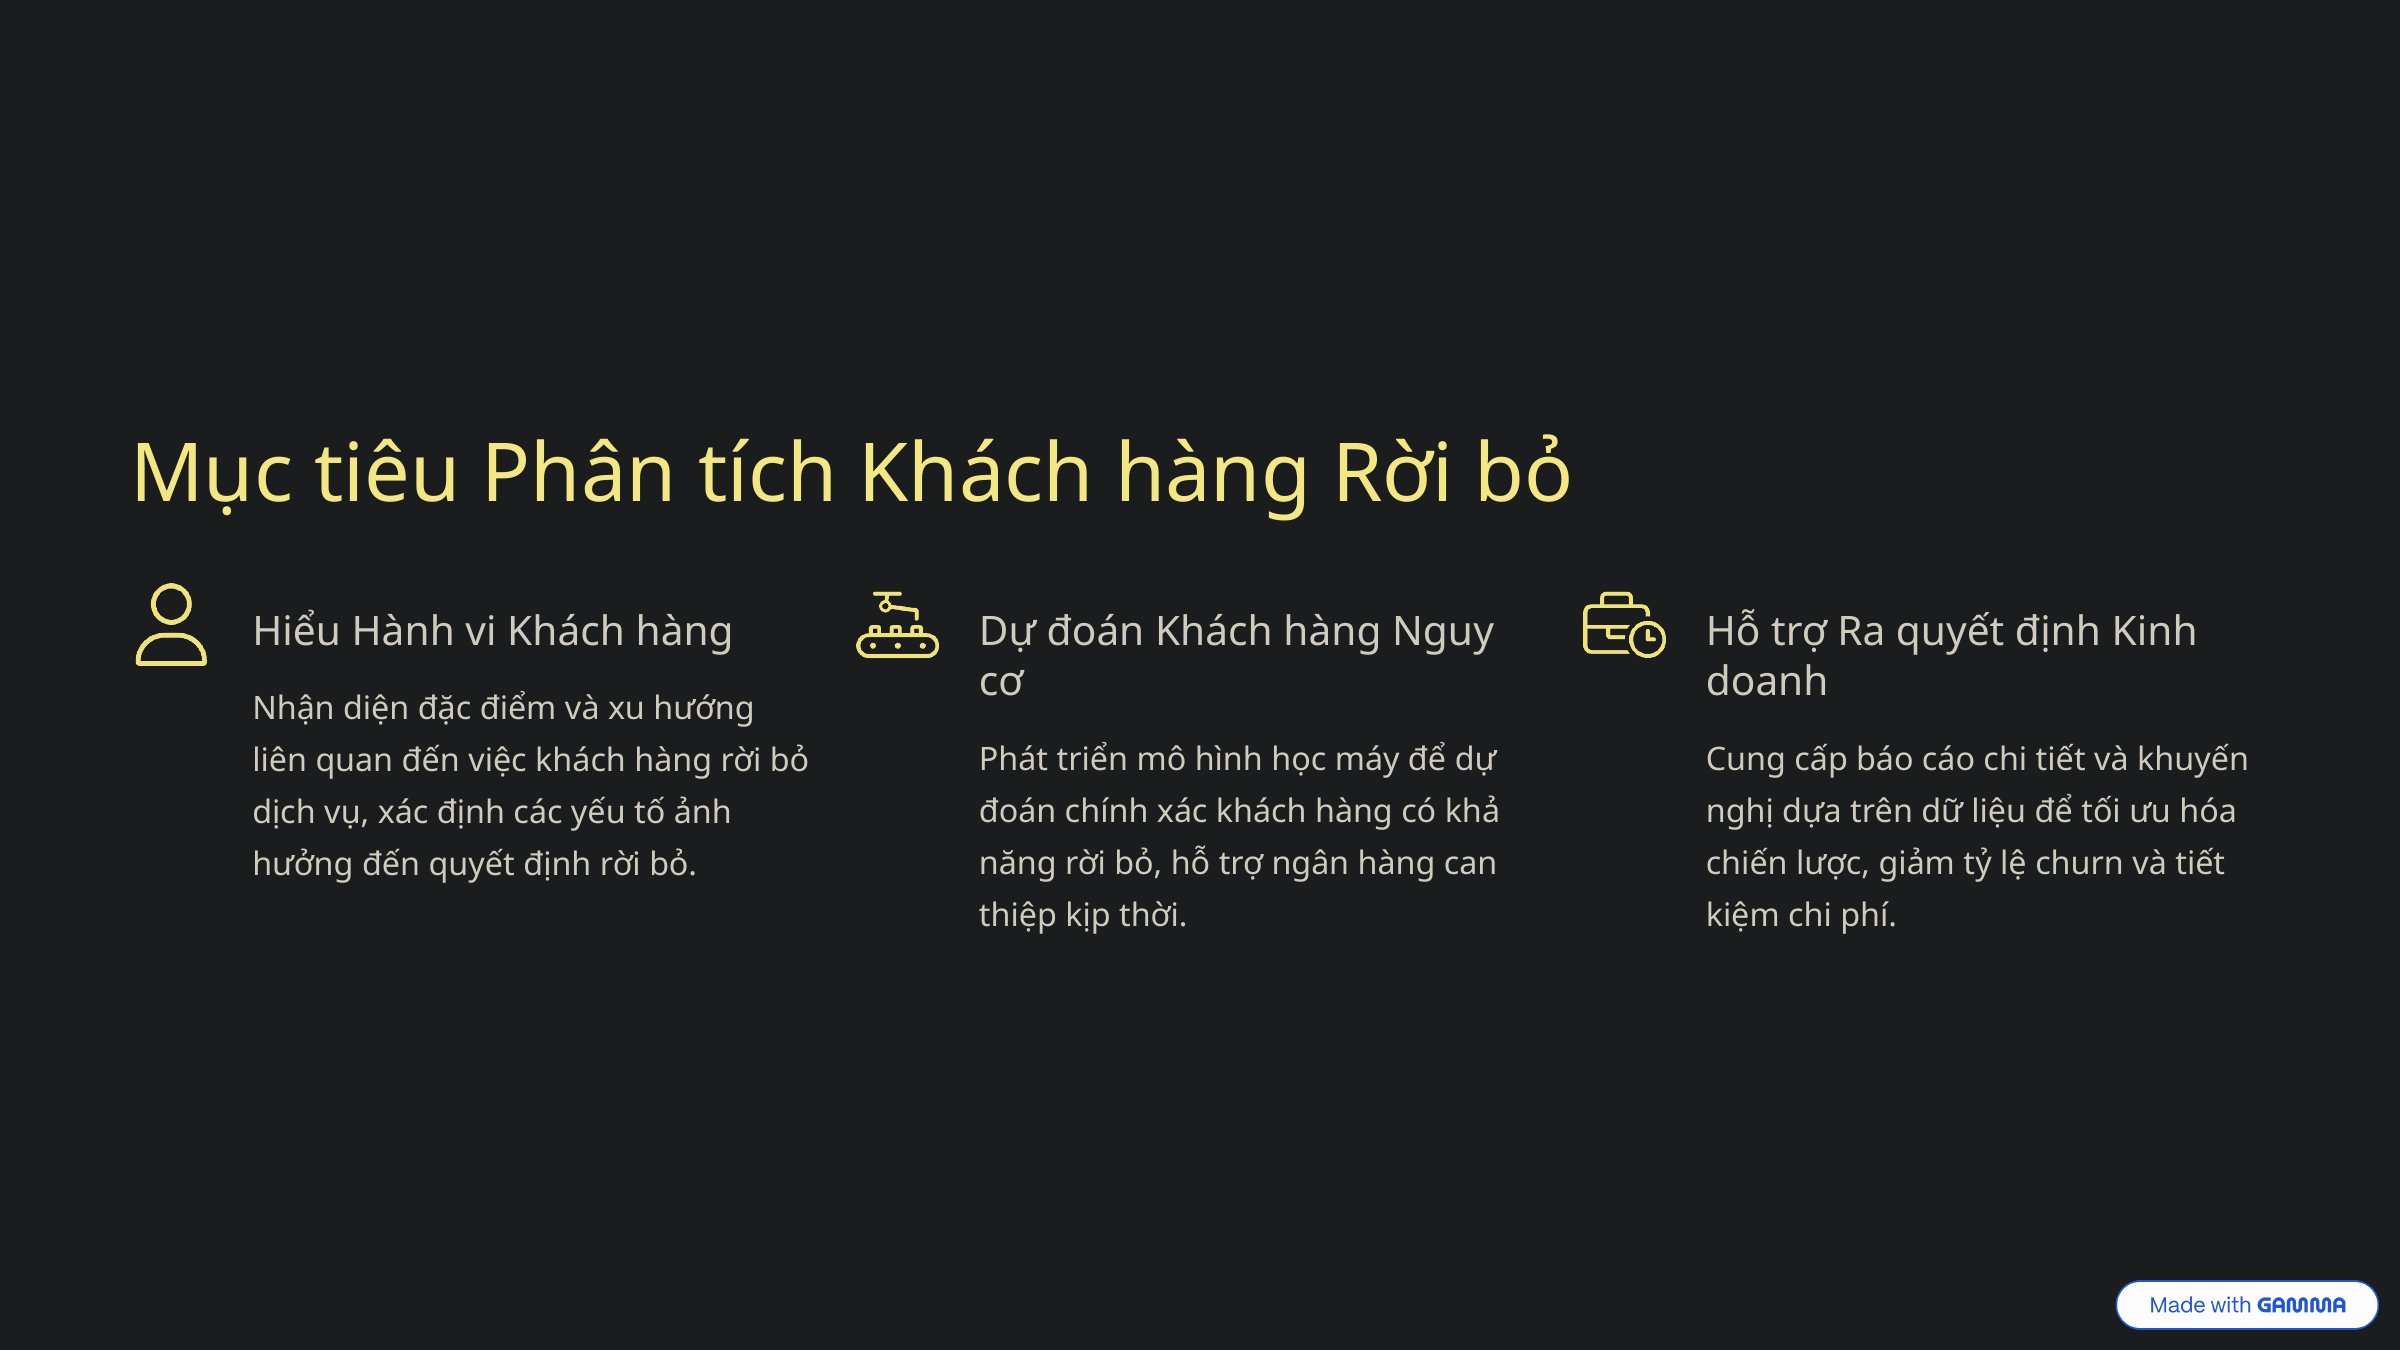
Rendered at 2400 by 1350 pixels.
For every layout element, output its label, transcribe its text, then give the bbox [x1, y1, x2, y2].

text_box Hỗ trợ Ra quyết định Kinh doanh [1705, 603, 2270, 705]
picture [856, 583, 939, 666]
text_box Hiểu Hành vi Khách hàng [252, 603, 752, 655]
text_box Dự đoán Khách hàng Nguy cơ [978, 603, 1543, 705]
picture [1583, 583, 1666, 666]
text_box Cung cấp báo cáo chi tiết và khuyến nghị dựa trên dữ liệu để tối ưu hóa chiến lược, giảm tỷ lệ churn và tiết kiệm chi phí. [1705, 724, 2270, 933]
text_box Nhận diện đặc điểm và xu hướng liên quan đến việc khách hàng rời bỏ dịch vụ, xác định các yếu tố ảnh hưởng đến quyết định rời bỏ. [252, 673, 817, 882]
text_box Phát triển mô hình học máy để dự đoán chính xác khách hàng có khả năng rời bỏ, hỗ trợ ngân hàng can thiệp kịp thời. [978, 724, 1543, 933]
picture [2106, 1271, 2389, 1339]
picture [130, 583, 212, 666]
text_box Mục tiêu Phân tích Khách hàng Rời bỏ [130, 417, 1623, 519]
